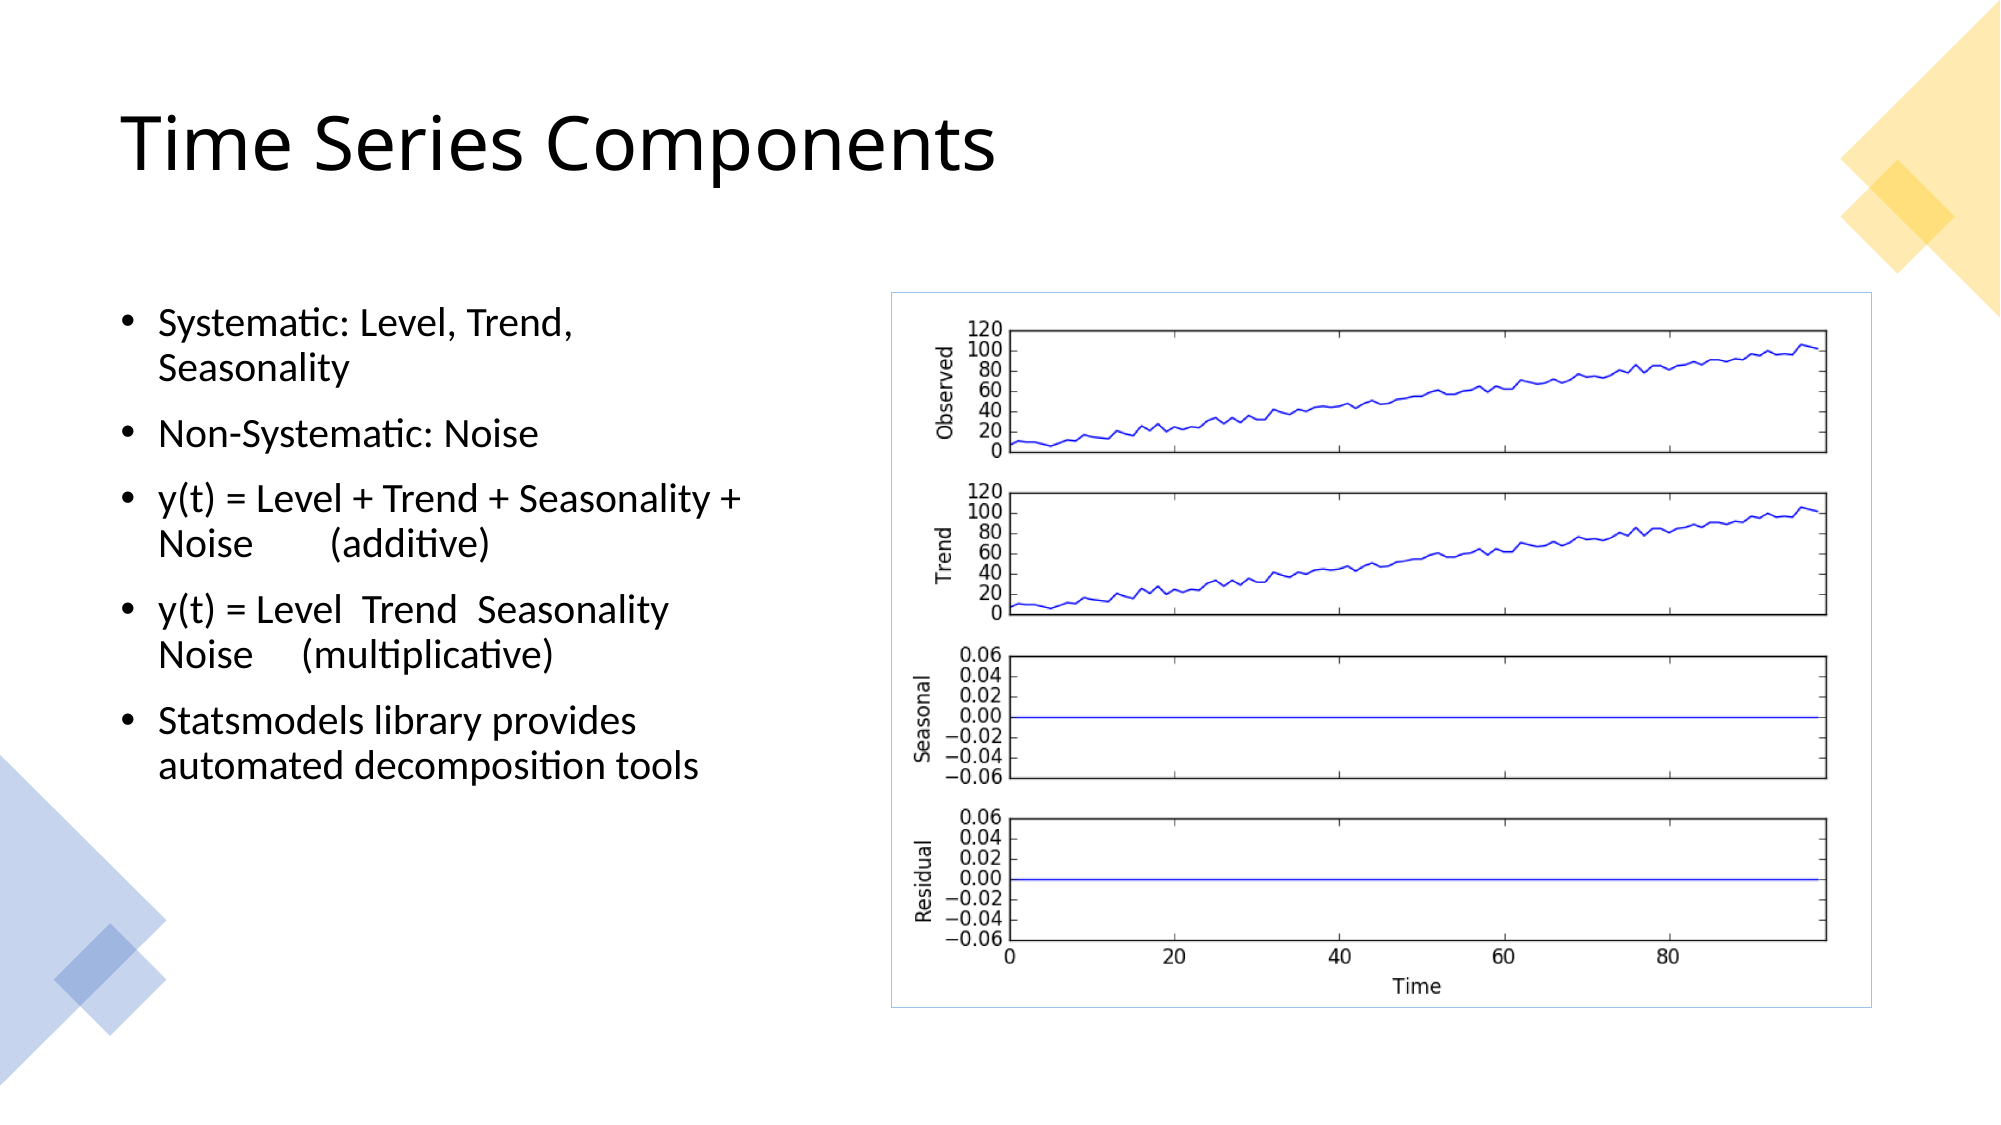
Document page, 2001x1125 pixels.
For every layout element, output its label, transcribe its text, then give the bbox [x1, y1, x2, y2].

text_box [0, 0, 2000, 1125]
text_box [1840, 0, 2000, 318]
picture [891, 292, 1872, 1008]
title Time Series Components [105, 52, 1840, 240]
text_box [0, 754, 167, 1086]
